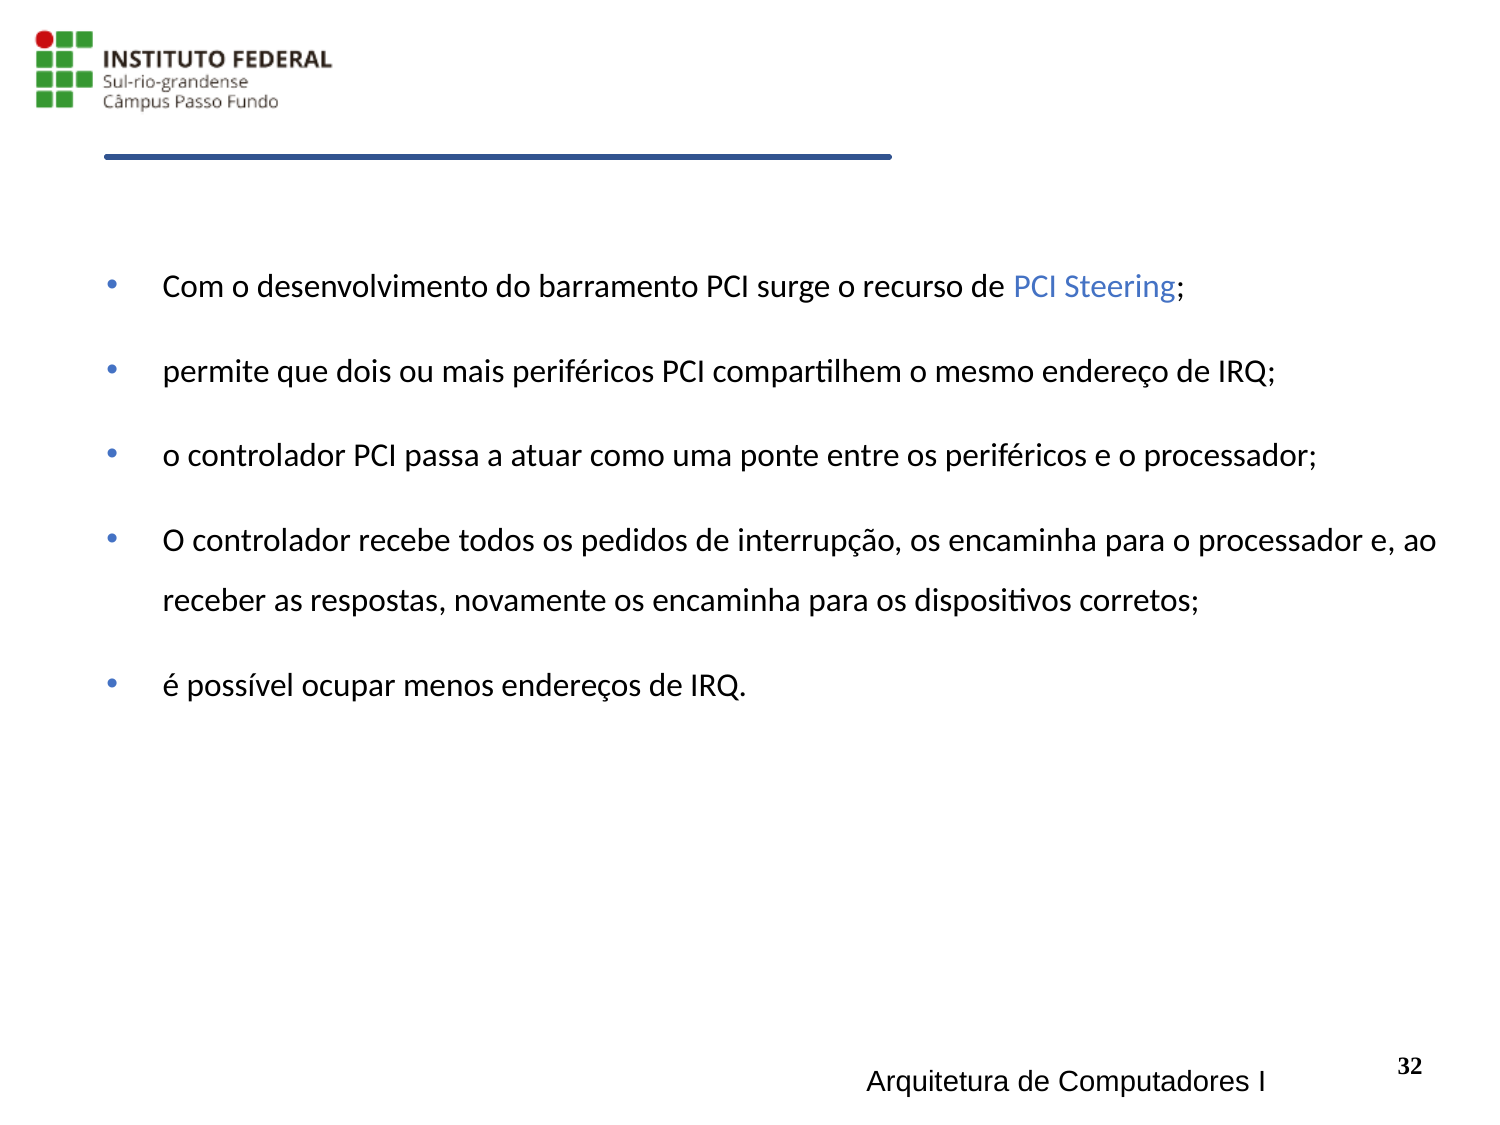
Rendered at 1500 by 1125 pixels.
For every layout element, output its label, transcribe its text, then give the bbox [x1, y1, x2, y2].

text_box Arquitetura de Computadores I [733, 1054, 1400, 1125]
text_box [104, 154, 892, 160]
text_box 32 [1049, 1012, 1438, 1088]
picture [21, 23, 340, 126]
list Com o desenvolvimento do barramento PCI surge o recurso de PCI Steering; permite que dois ou mais periféricos PCI compartilhem o mesmo endereço de IRQ; o controlador PCI passa a atuar como uma ponte entre os periféricos e o processador; O controlador recebe todos os pedidos de interrupção, os encaminha para o processador e, ao receber as respostas, novamente os encaminha para os dispositivos corretos; é possível ocupar menos endereços de IRQ. [0, 236, 1454, 979]
